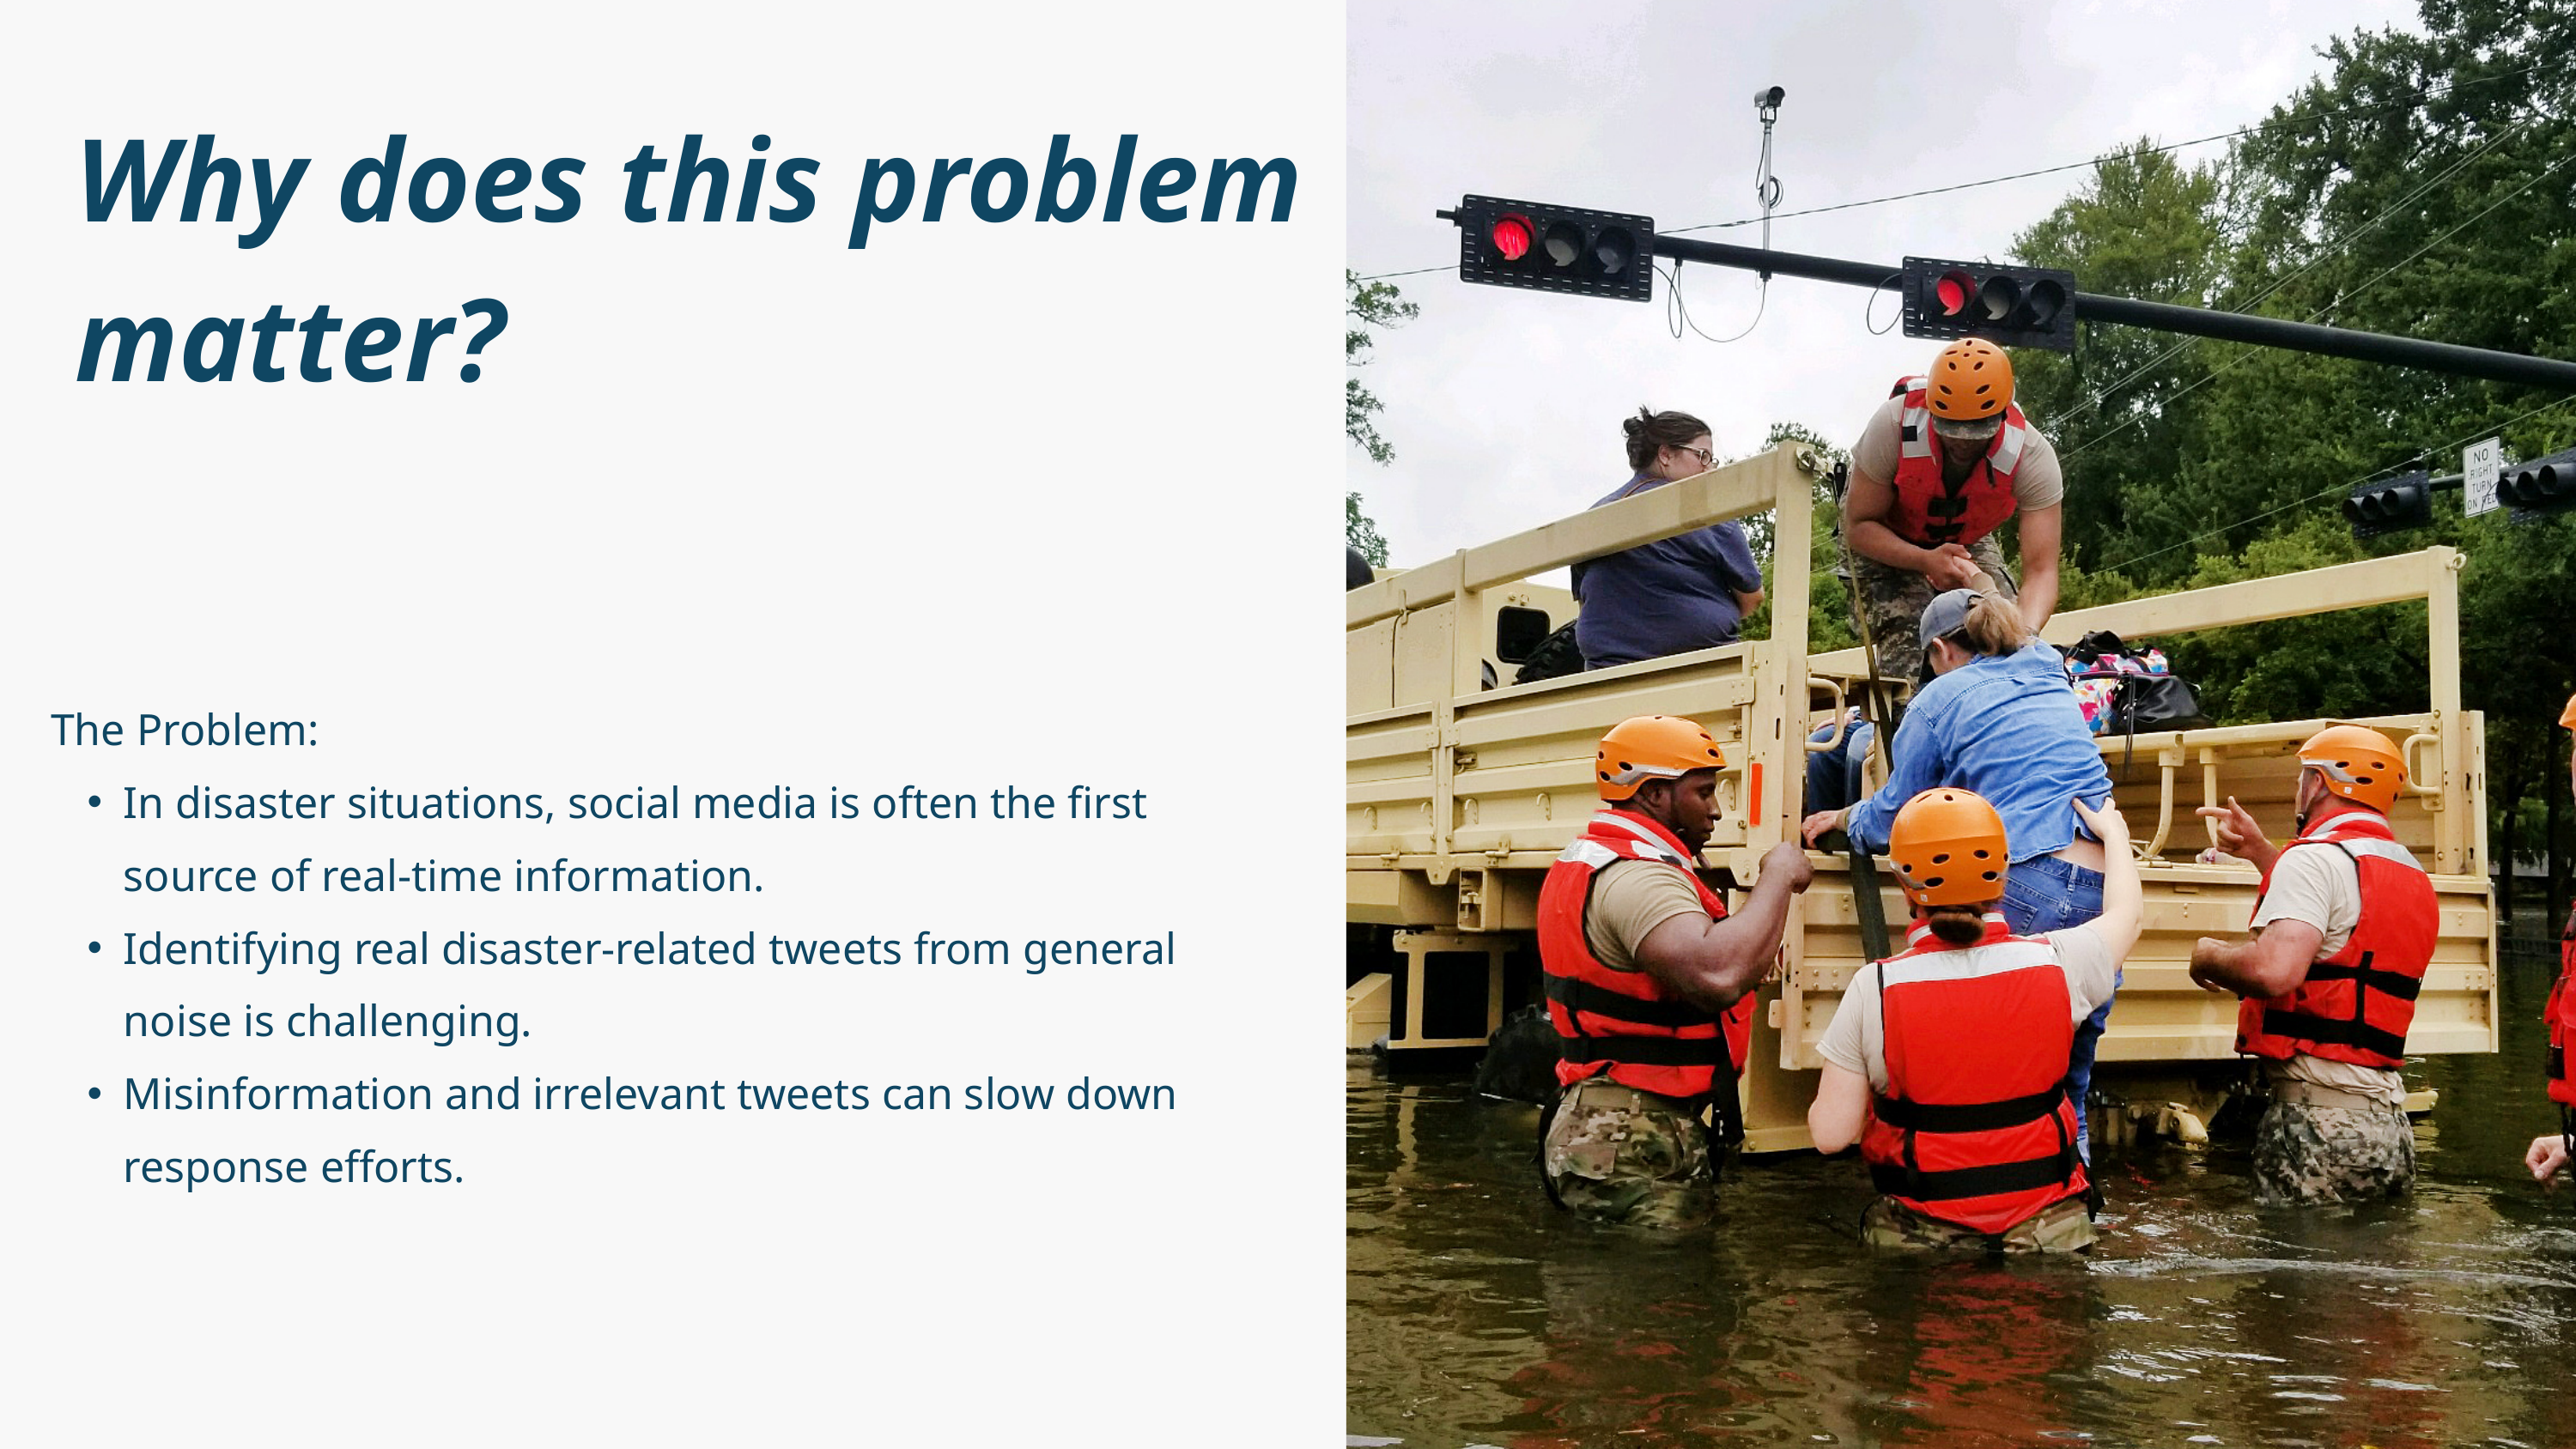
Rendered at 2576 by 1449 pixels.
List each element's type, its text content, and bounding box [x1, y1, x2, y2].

text_box Why does this problem matter? [75, 84, 1473, 405]
text_box [1346, 0, 2576, 1449]
text_box The Problem: In disaster situations, social media is often the first source of real-time information. Identifying real disaster-related tweets from general noise is challenging. Misinformation and irrelevant tweets can slow down response efforts. [51, 681, 1242, 1264]
